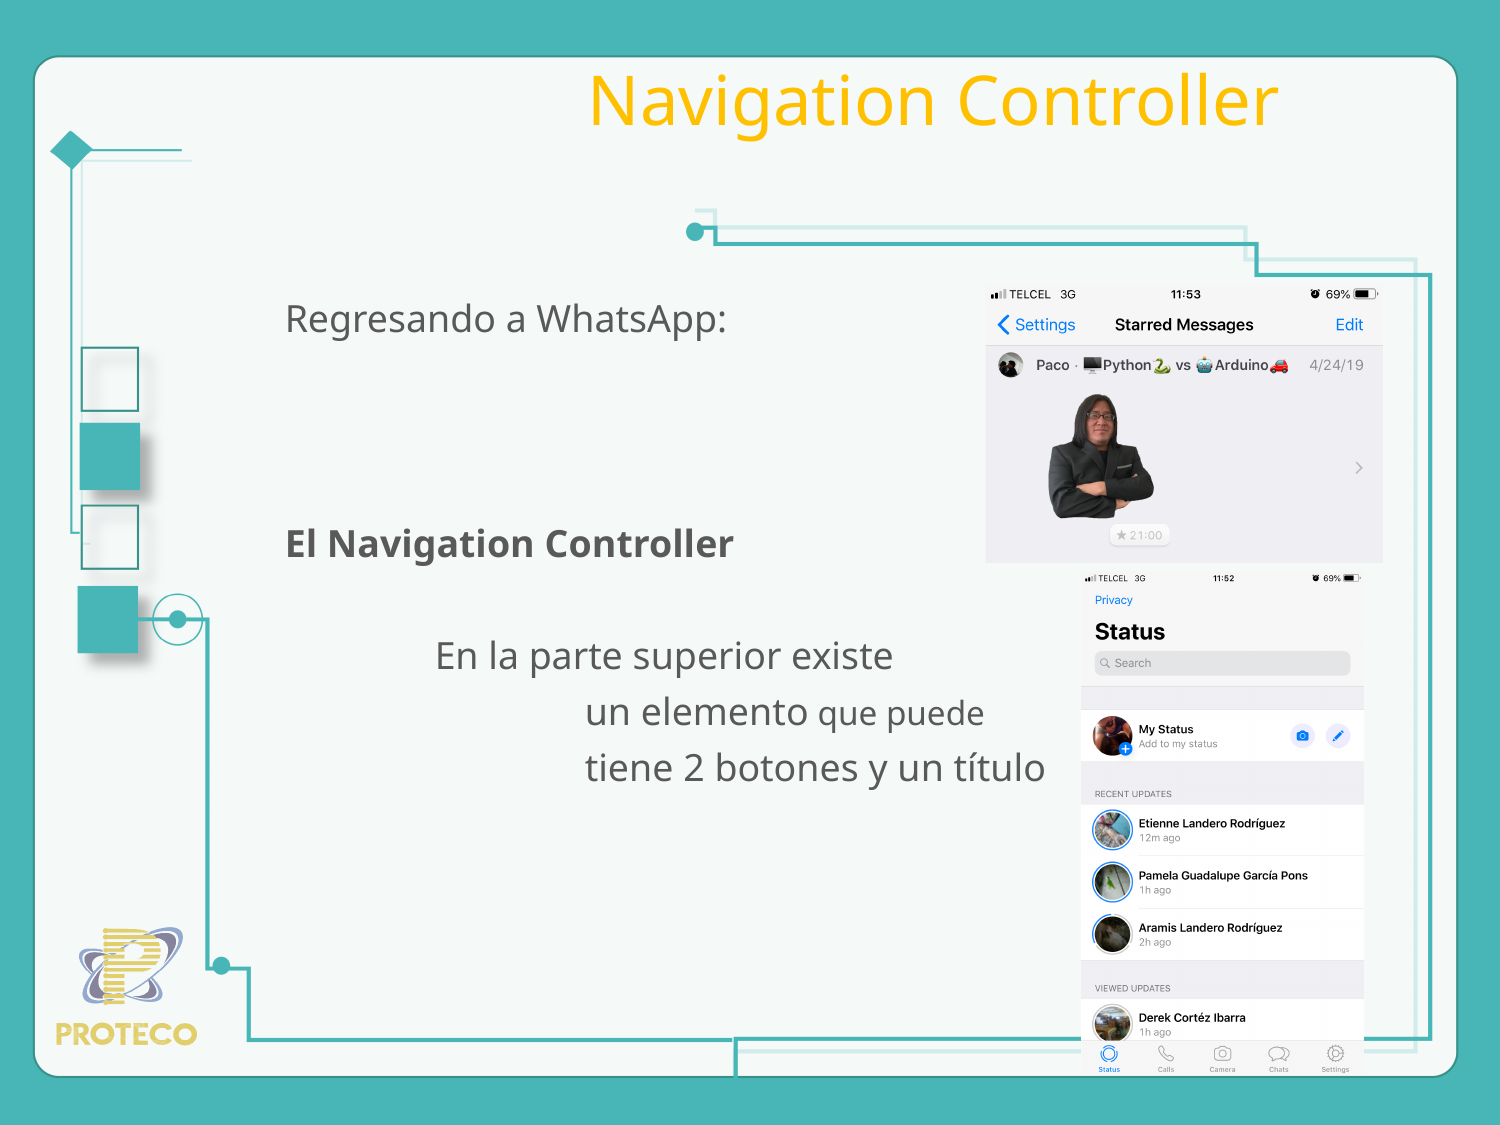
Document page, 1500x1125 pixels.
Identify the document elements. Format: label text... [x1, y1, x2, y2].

list Regresando a WhatsApp: El Navigation Controller En la parte superior existe un elemento que puede tiene 2 botones y un título [270, 293, 1382, 1045]
title Navigation Controller [403, 58, 1295, 157]
picture [0, 0, 1500, 1125]
